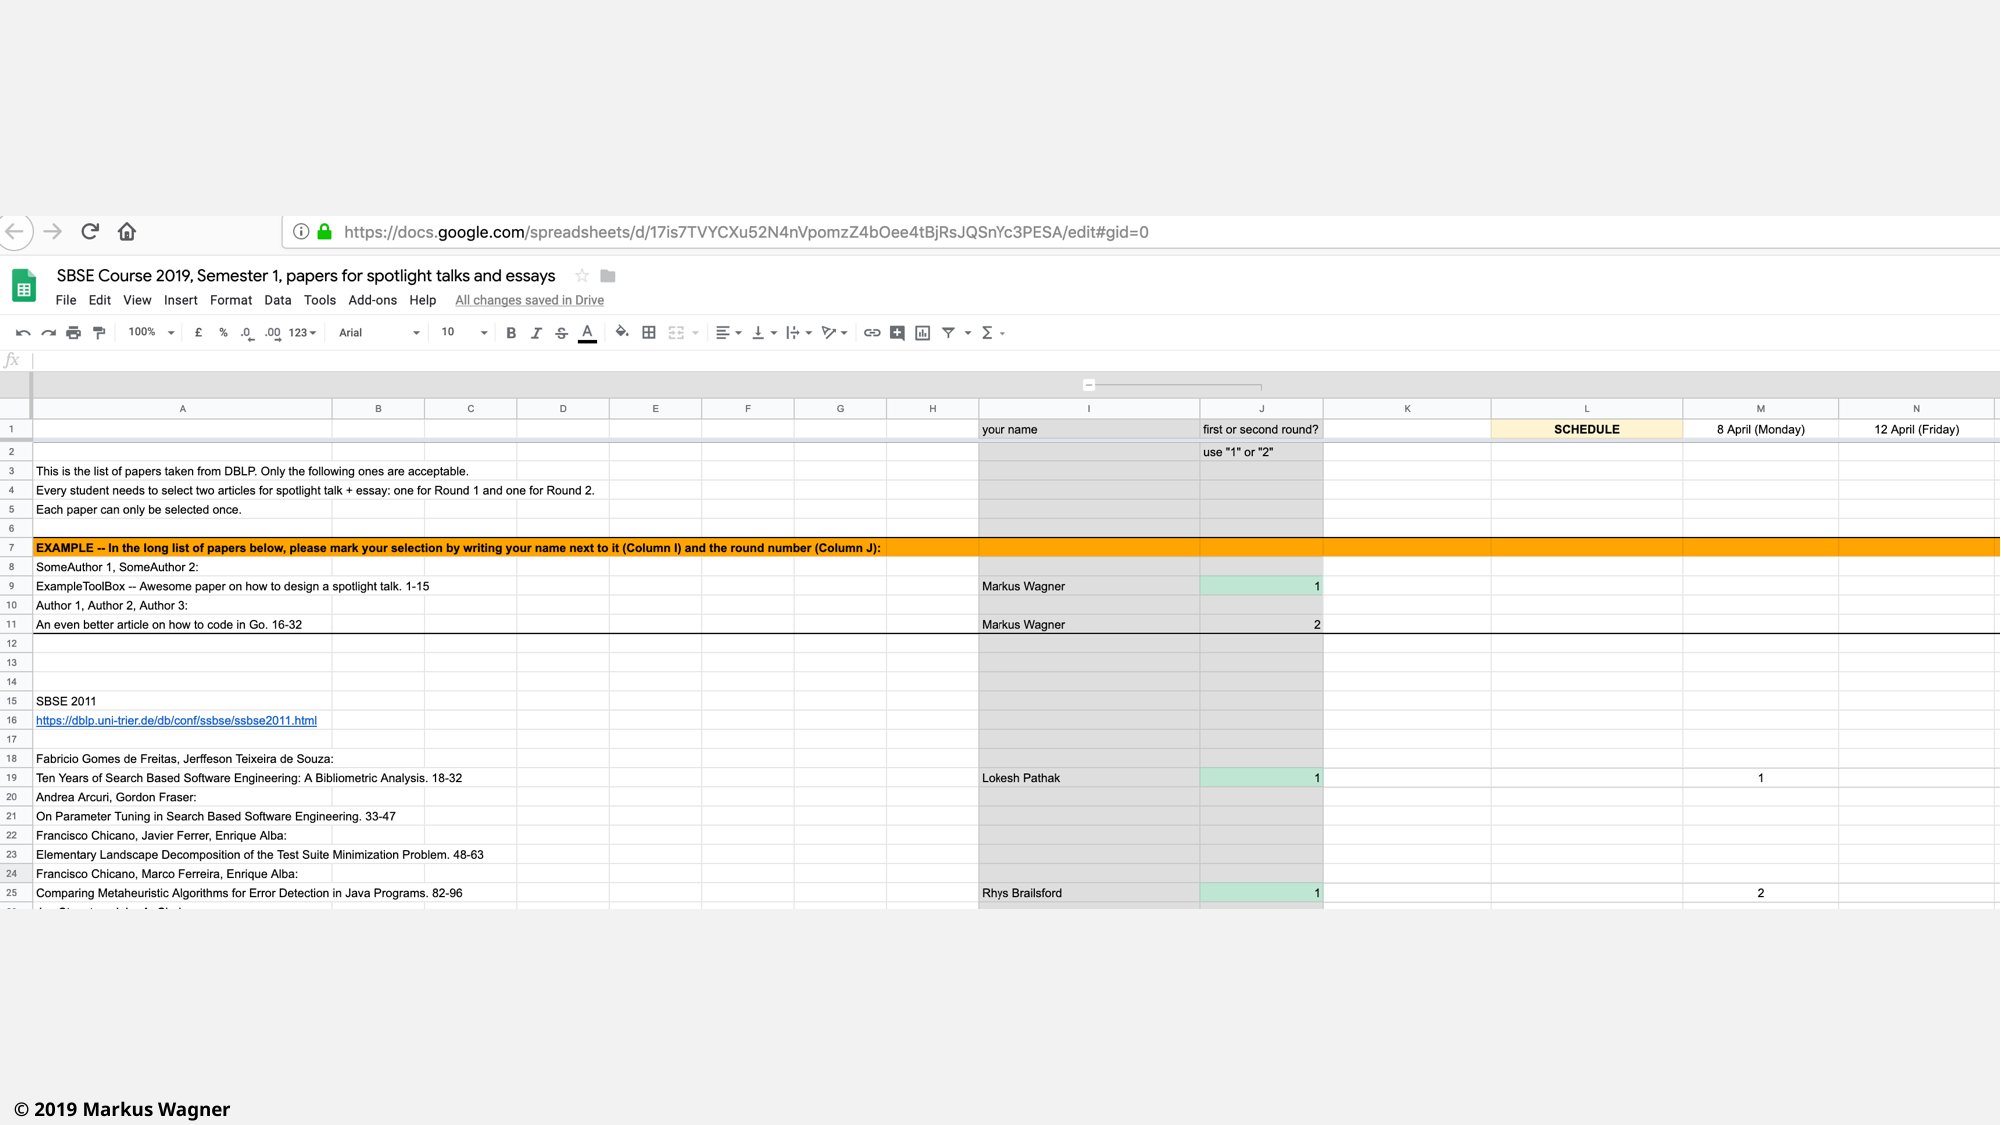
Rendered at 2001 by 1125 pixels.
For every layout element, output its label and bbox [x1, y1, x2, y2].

picture [0, 216, 2000, 909]
